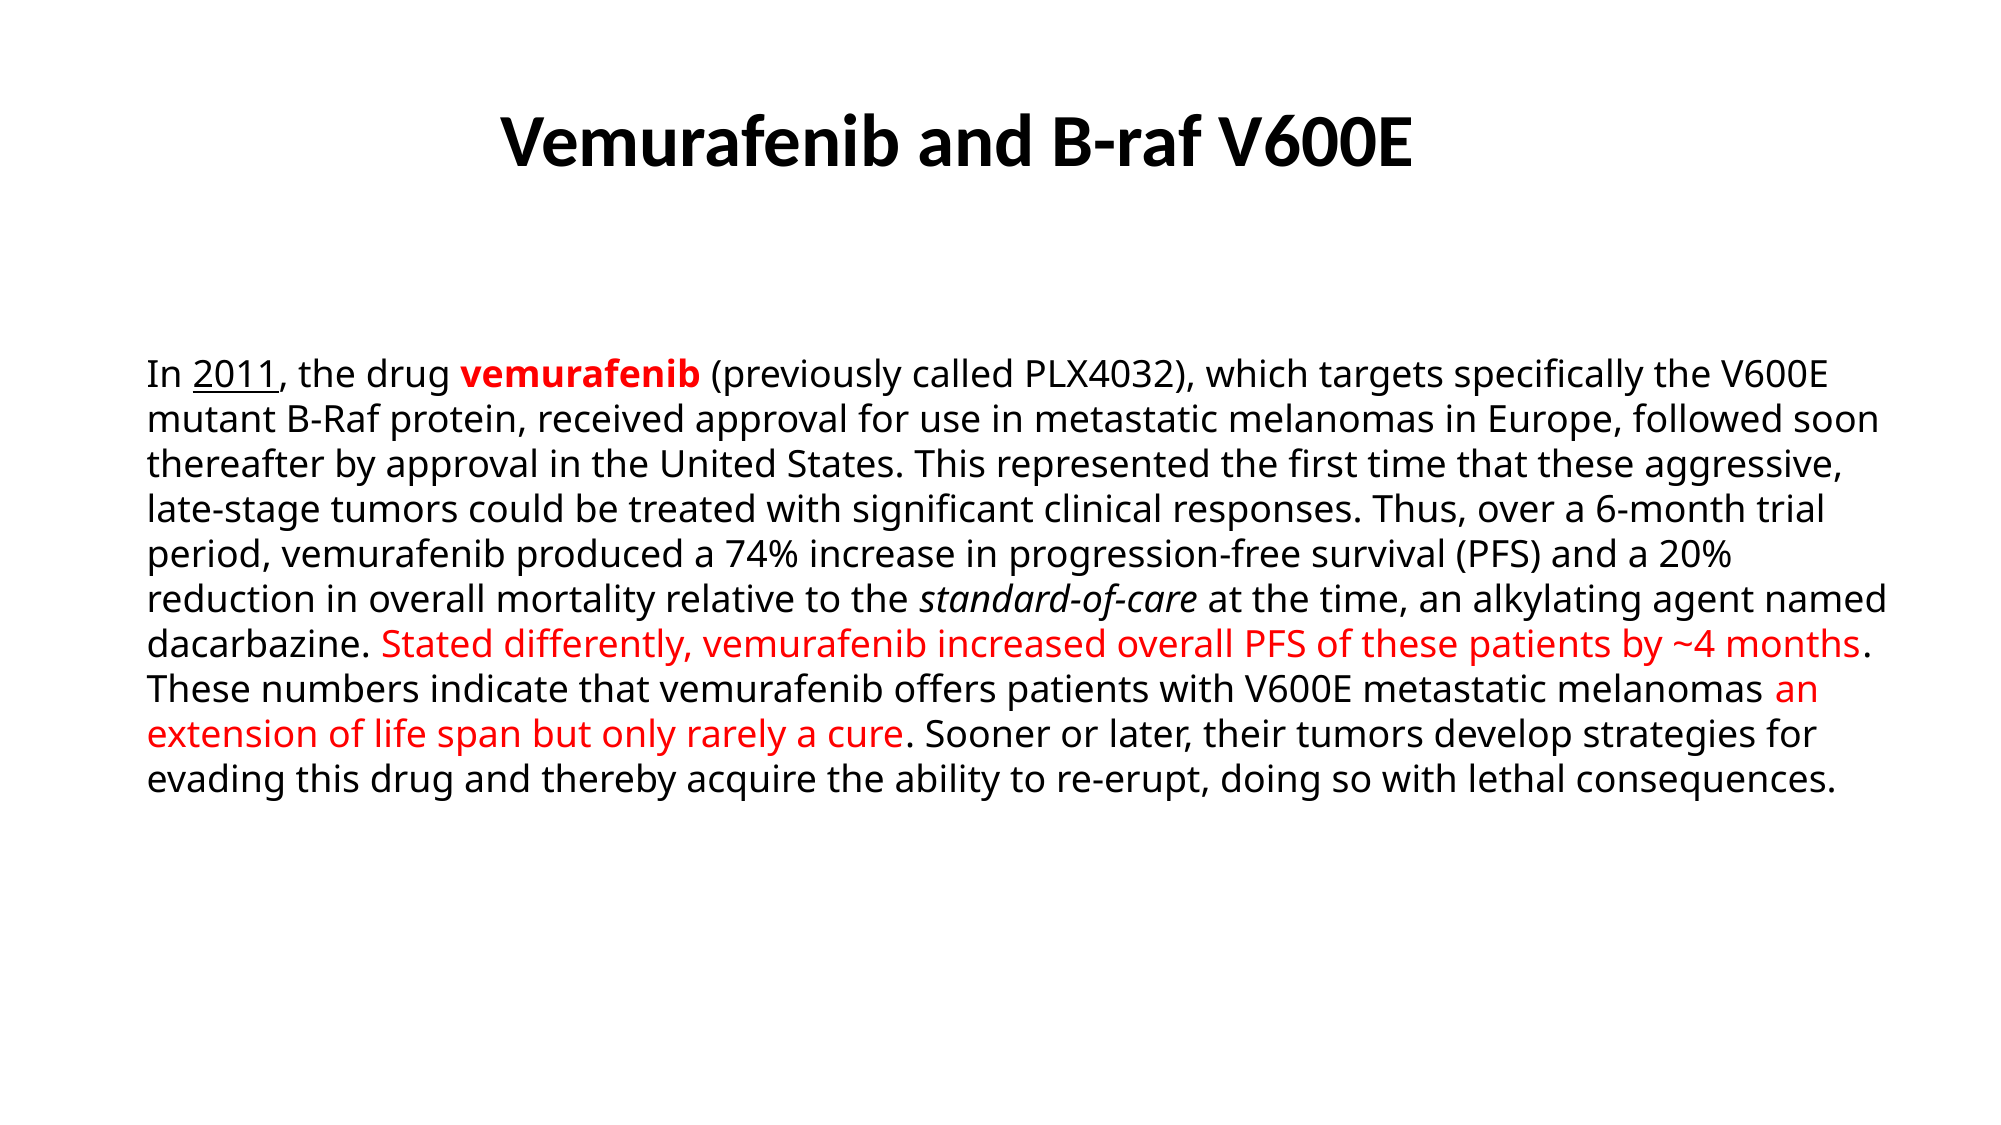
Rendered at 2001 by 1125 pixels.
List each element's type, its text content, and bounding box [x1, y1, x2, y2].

text_box In 2011, the drug vemurafenib (previously called PLX4032), which targets specifically the V600E mutant B-Raf protein, received approval for use in metastatic melanomas in Europe, followed soon thereafter by approval in the United States. This represented the first time that these aggressive, late-stage tumors could be treated with significant clinical responses. Thus, over a 6-month trial period, vemurafenib produced a 74% increase in progression-free survival (PFS) and a 20% reduction in overall mortality relative to the standard-of-care at the time, an alkylating agent named dacarbazine. Stated differently, vemurafenib increased overall PFS of these patients by ~4 months. These numbers indicate that vemurafenib offers patients with V600E metastatic melanomas an extension of life span but only rarely a cure. Sooner or later, their tumors develop strategies for evading this drug and thereby acquire the ability to re-erupt, doing so with lethal consequences. [131, 342, 1904, 808]
text_box Vemurafenib and B-raf V600E [485, 83, 1430, 189]
